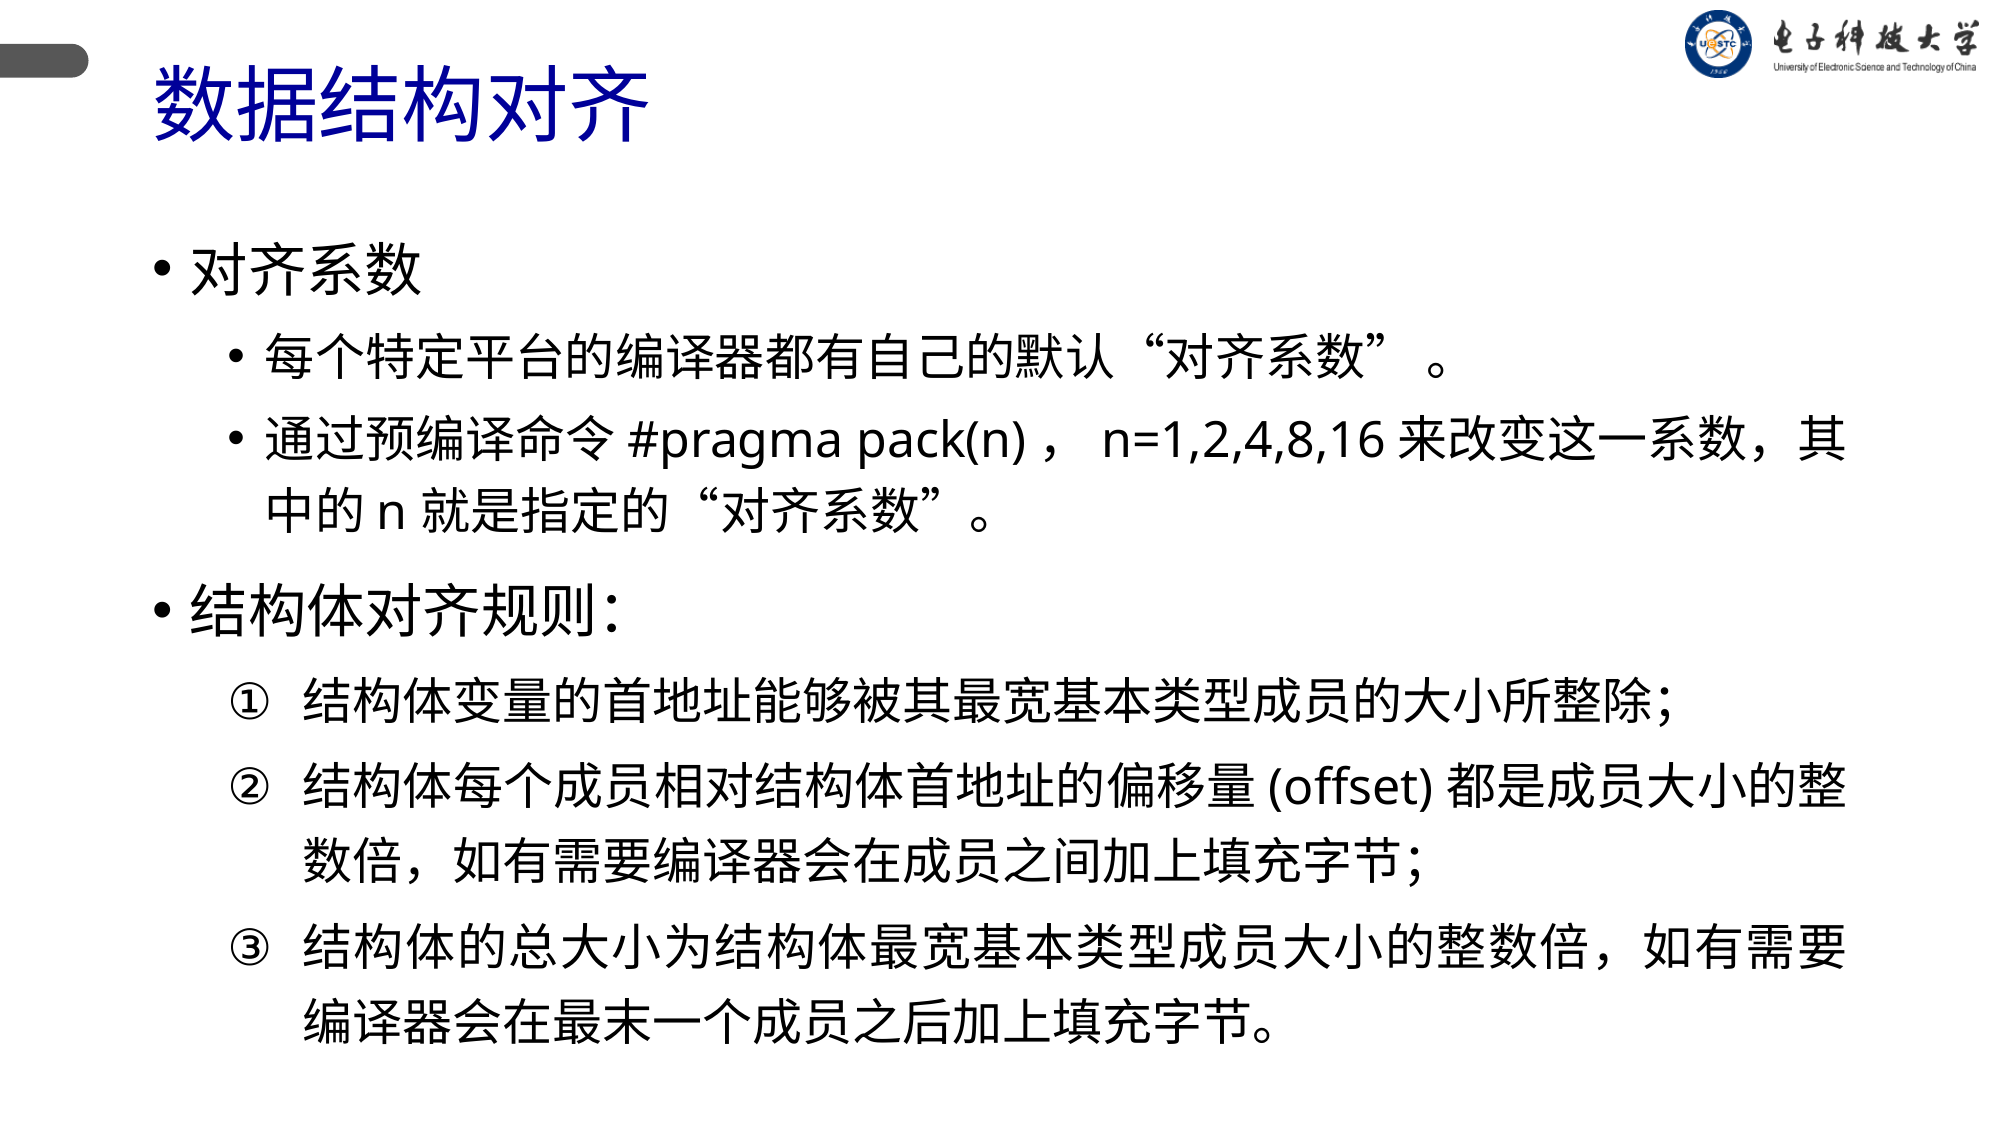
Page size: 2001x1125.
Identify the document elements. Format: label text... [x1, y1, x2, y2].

picture [1685, 10, 1979, 78]
title 数据结构对齐 [137, 43, 1686, 174]
list 对齐系数 每个特定平台的编译器都有自己的默认“对齐系数” 。 通过预编译命令#pragma pack(n)，n=1,2,4,8,16来改变这一系数，其中的n就是指定的“对齐系数”。 结构体对齐规则： 结构体变量的首地址能够被其最宽基本类型成员的大小所整除； 结构体每个成员相对结构体首地址的偏移量(offset)都是成员大小的整数倍，如有需要编译器会在成员之间加上填充字节； 结构体的总大小为结构体最宽基本类型成员大小的整数倍，如有需要编译器会在最末一个成员之后加上填充字节。 [137, 211, 1863, 1097]
